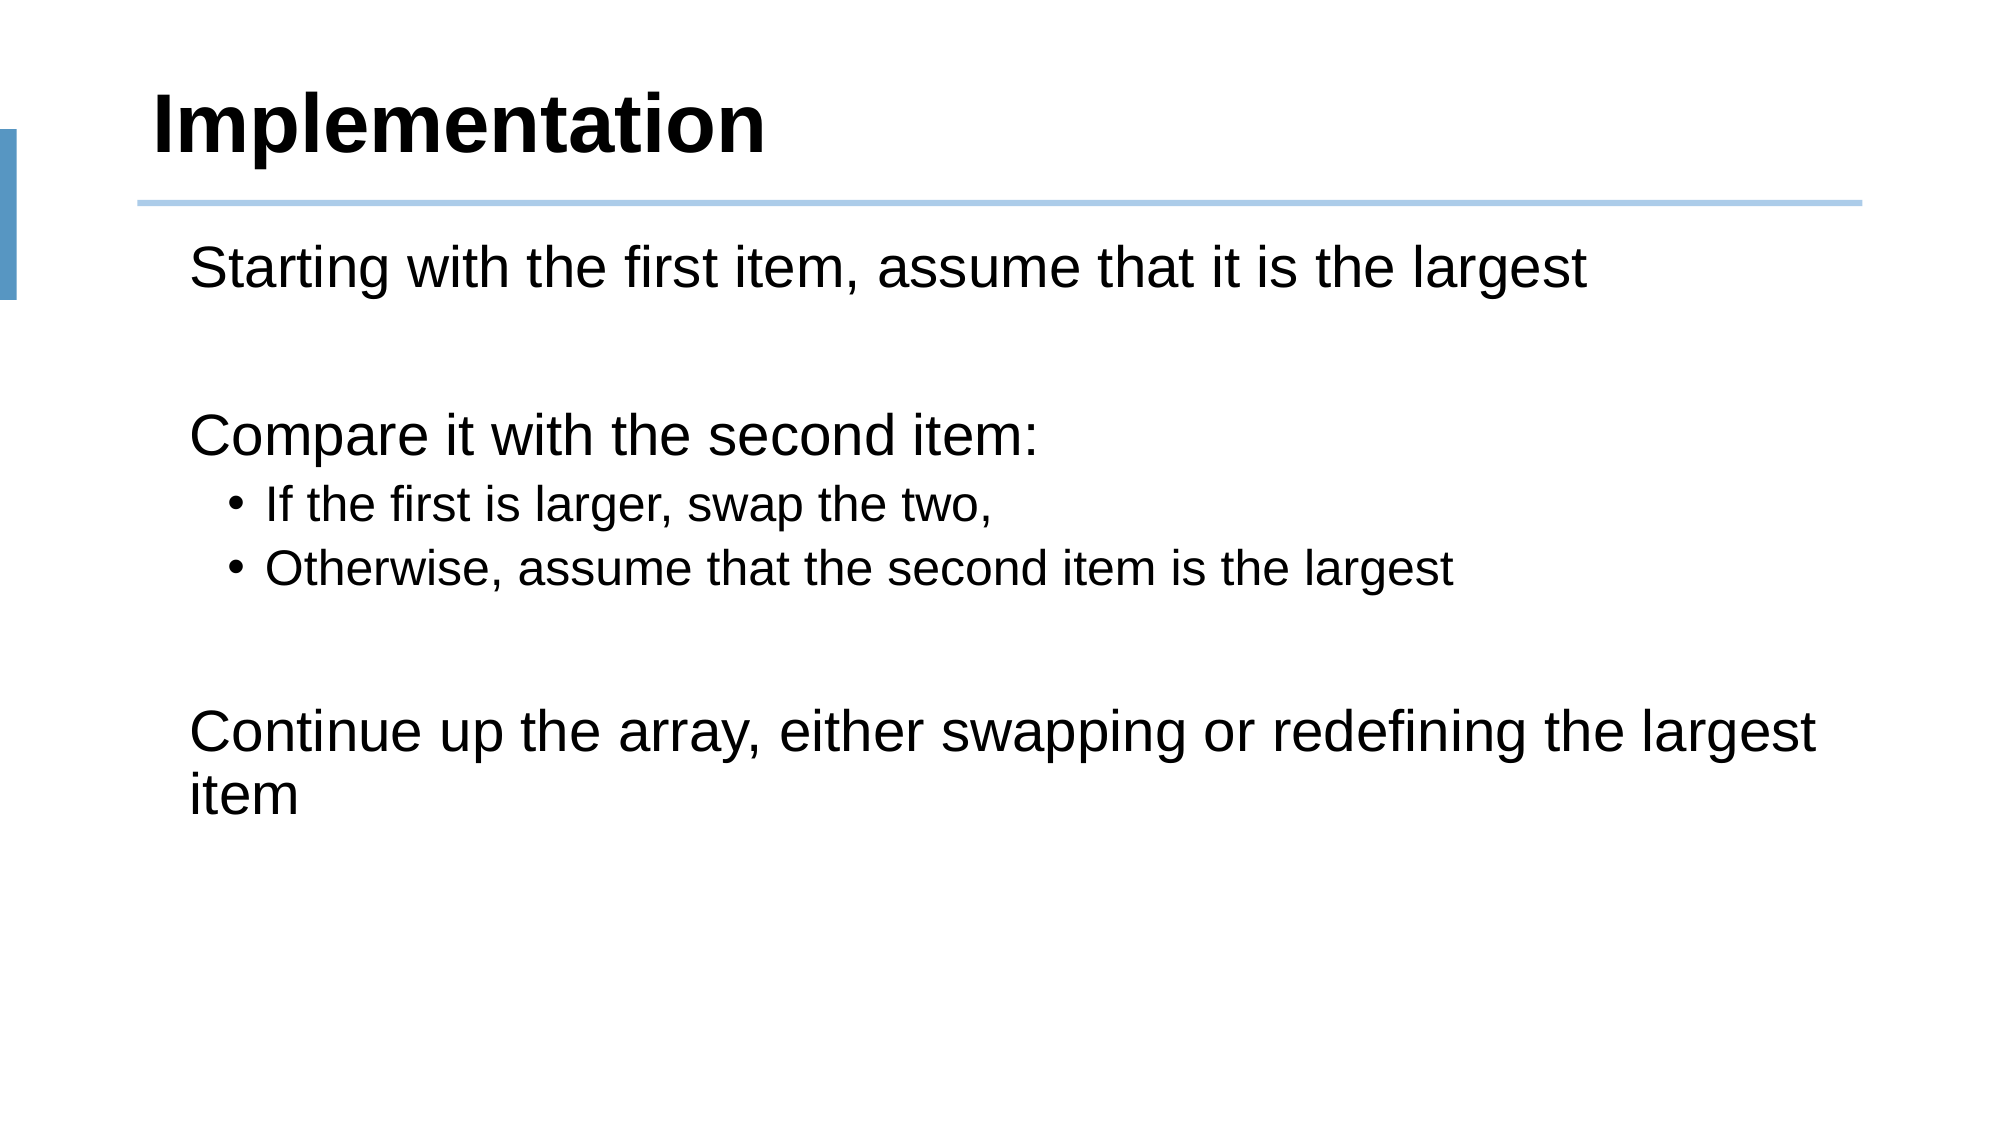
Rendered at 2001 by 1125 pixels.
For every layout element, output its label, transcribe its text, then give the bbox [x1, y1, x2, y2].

title Implementation [137, 42, 1863, 208]
list Starting with the first item, assume that it is the largest Compare it with the second item: If the first is larger, swap the two, Otherwise, assume that the second item is the largest Continue up the array, either swapping or redefining the largest item [137, 229, 1863, 1014]
